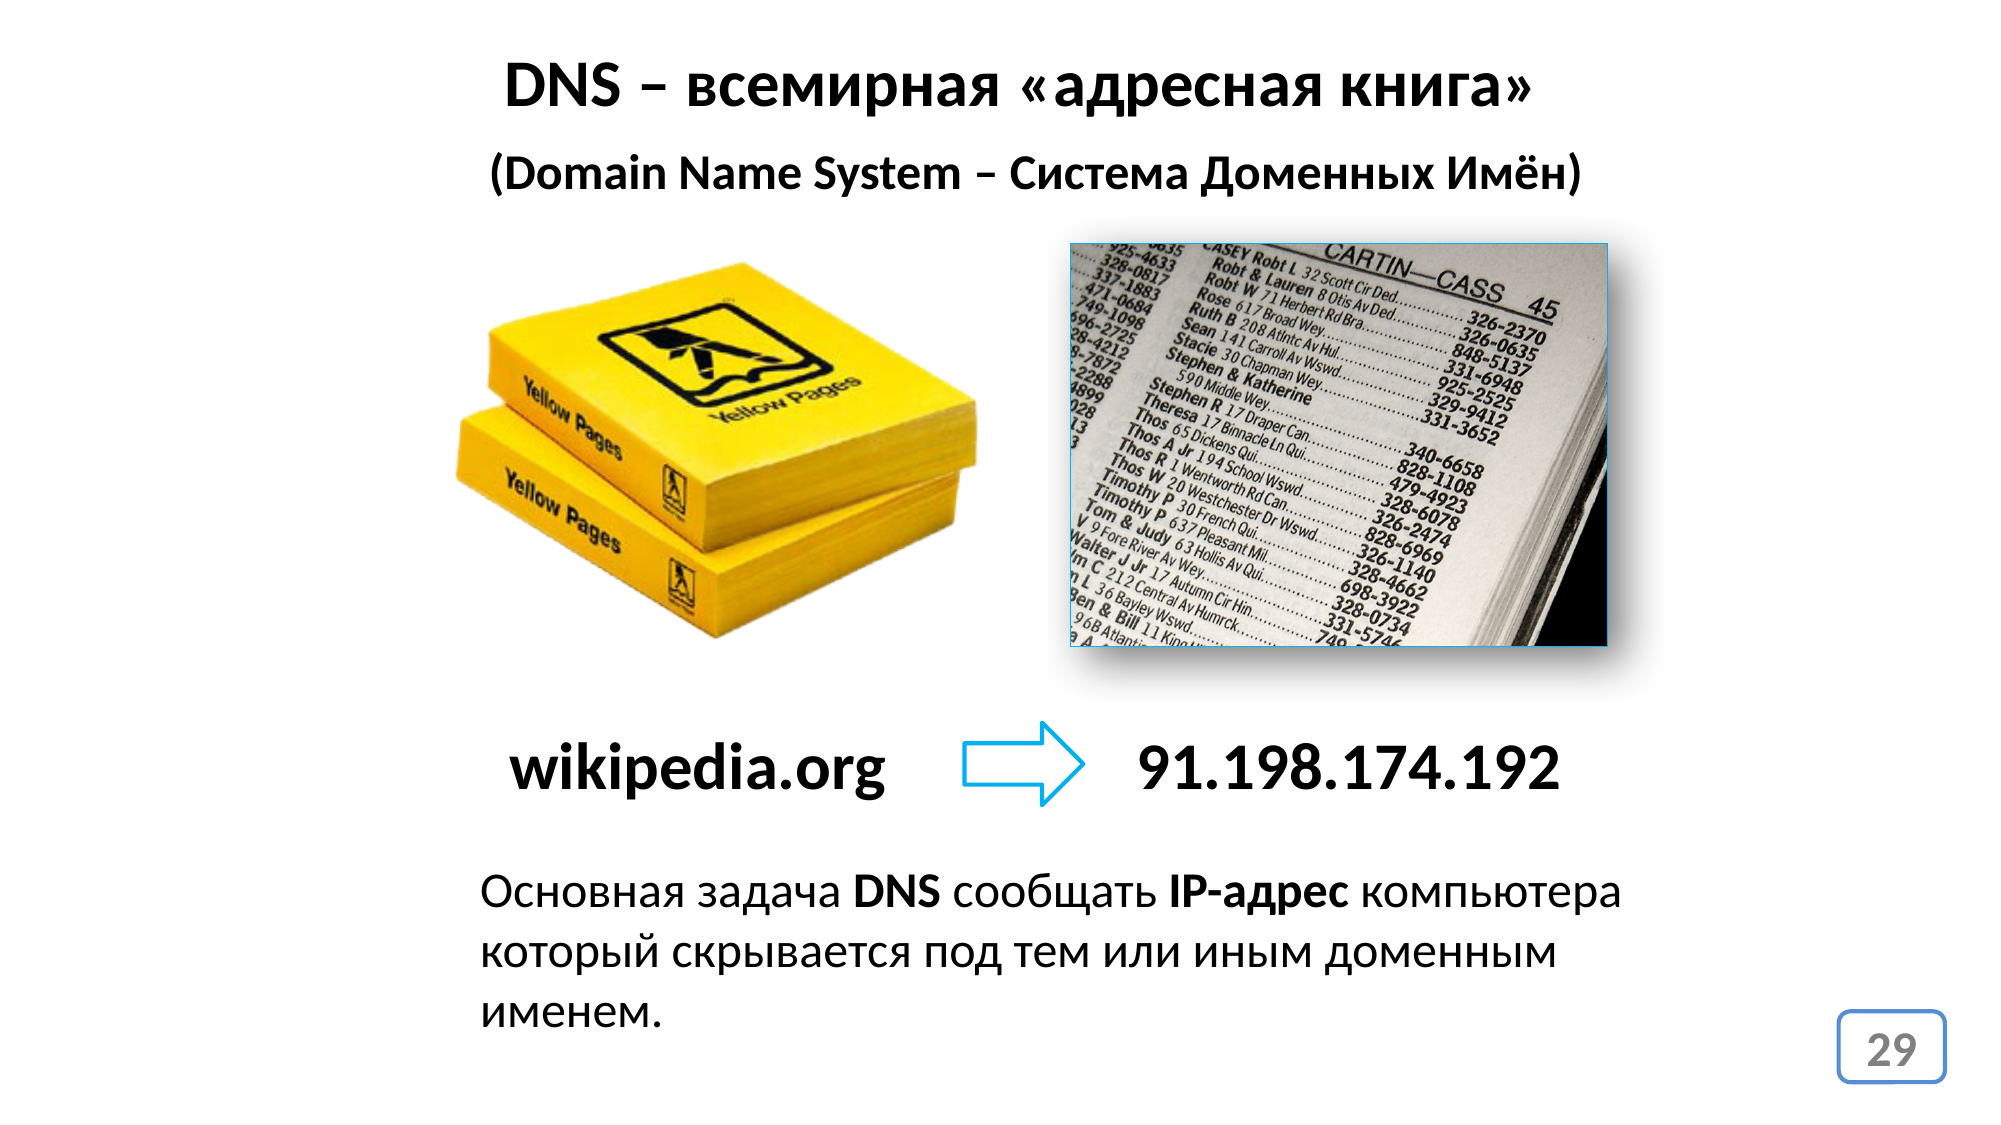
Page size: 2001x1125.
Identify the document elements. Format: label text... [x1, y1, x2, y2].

text_box (Domain Name System – Система Доменных Имён) [474, 132, 1609, 208]
text_box [962, 720, 1086, 808]
slide_number 29 [1836, 1009, 1948, 1085]
text_box Основная задача DNS сообщать IP-адрес компьютера который скрывается под тем или иным доменным именем. [465, 849, 1677, 1045]
text_box 91.198.174.192 [1121, 715, 1576, 811]
text_box wikipedia.org [494, 715, 902, 811]
text_box DNS – всемирная «адресная книга» [346, 21, 1697, 138]
picture [1072, 245, 1606, 645]
picture [443, 243, 989, 658]
